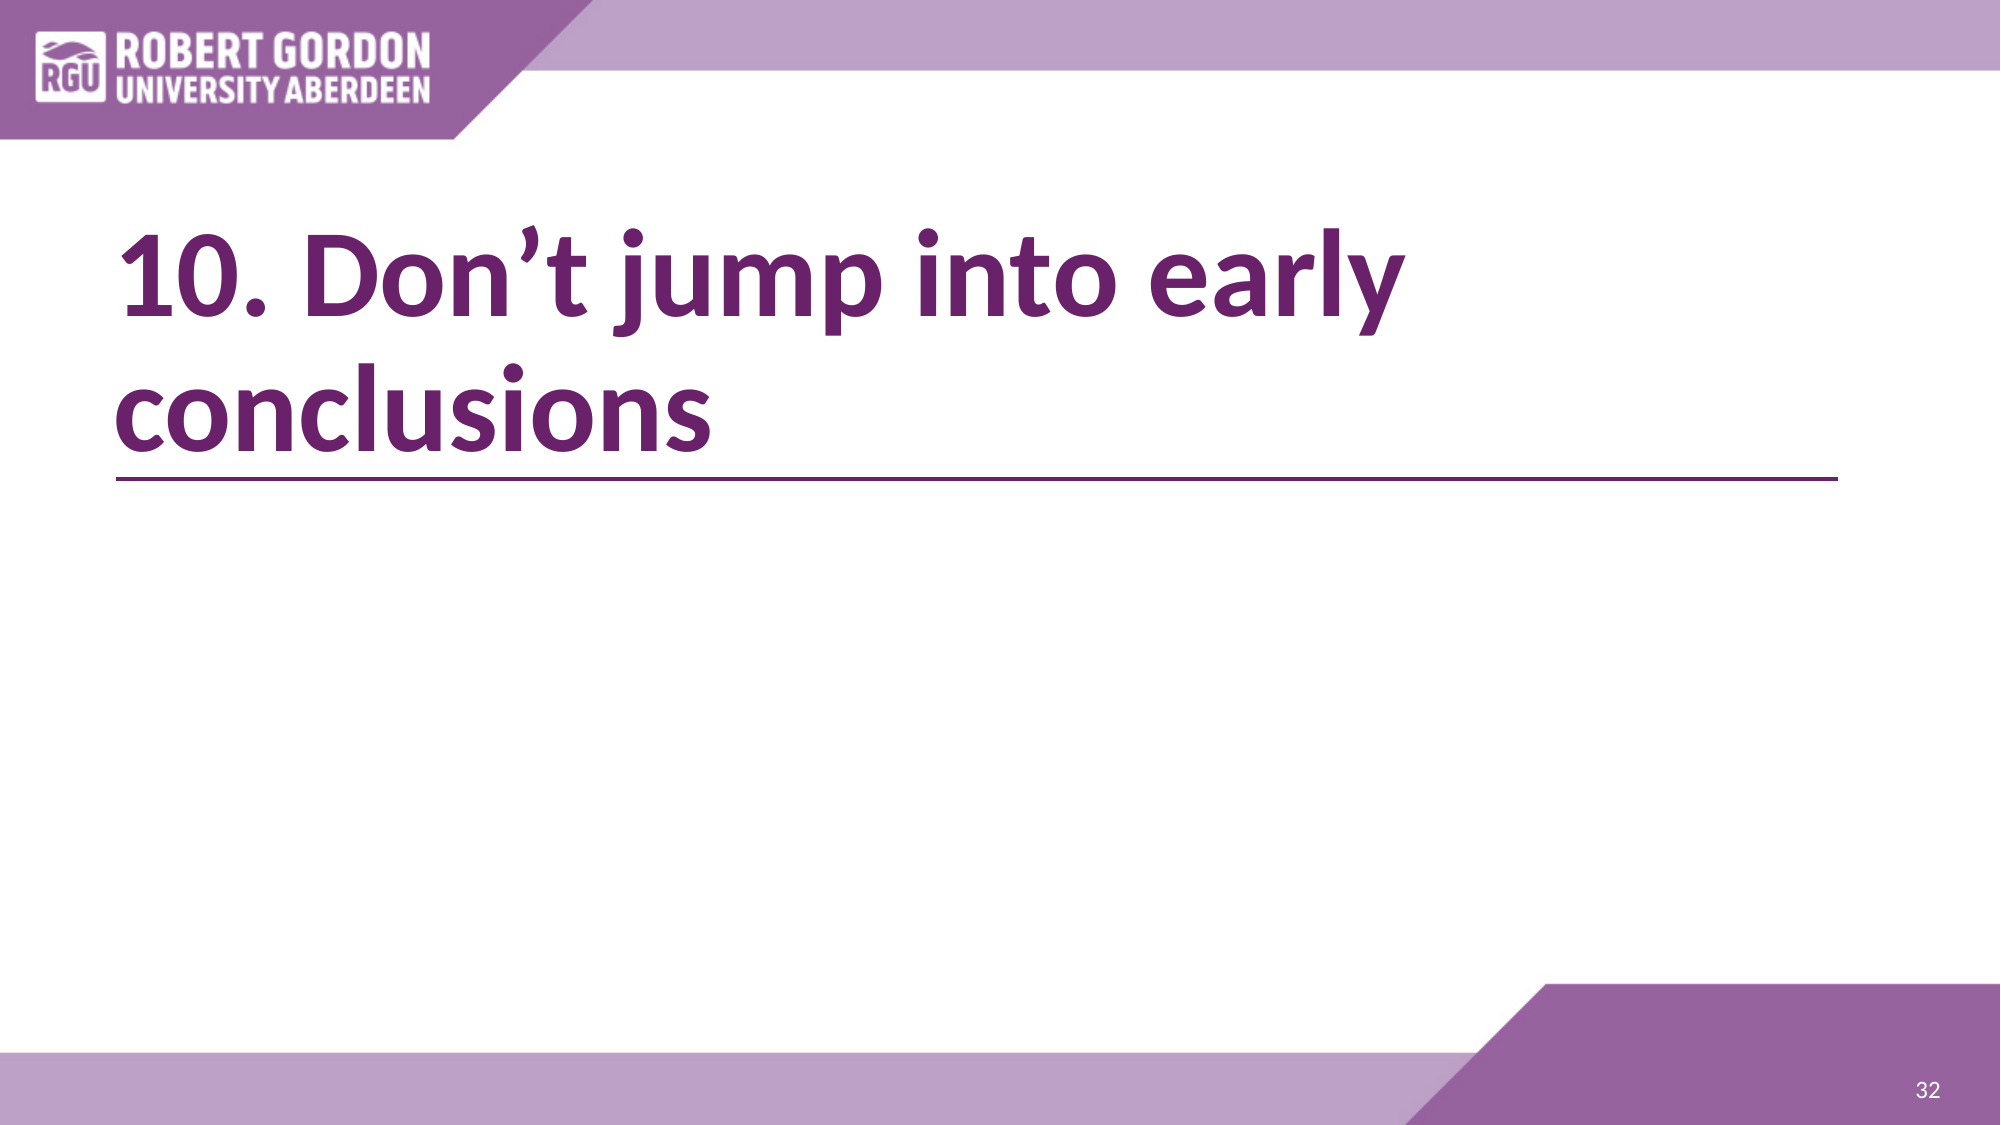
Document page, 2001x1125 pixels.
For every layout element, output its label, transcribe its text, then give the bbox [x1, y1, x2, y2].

picture [0, 0, 2000, 1125]
slide_number 32 [1412, 1058, 1956, 1119]
title 10. Don’t jump into early conclusions [98, 200, 1824, 416]
